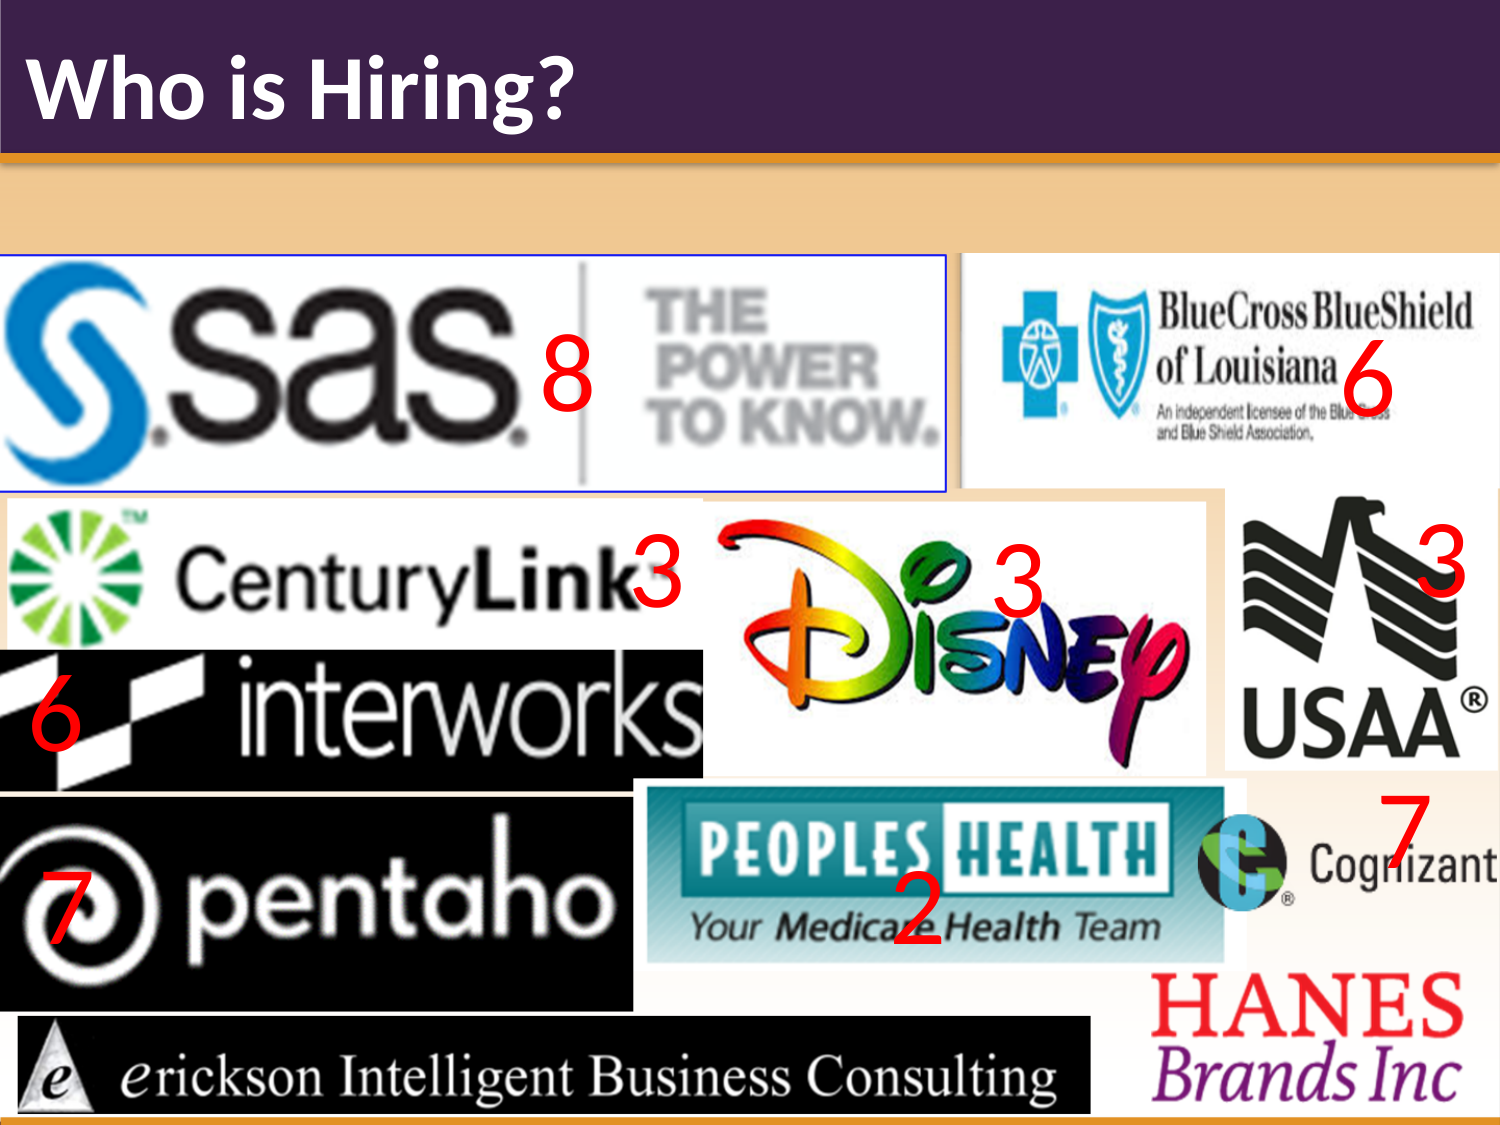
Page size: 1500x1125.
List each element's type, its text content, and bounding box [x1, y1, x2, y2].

title Who is Hiring? [10, 1, 1500, 164]
picture [0, 253, 1500, 1125]
